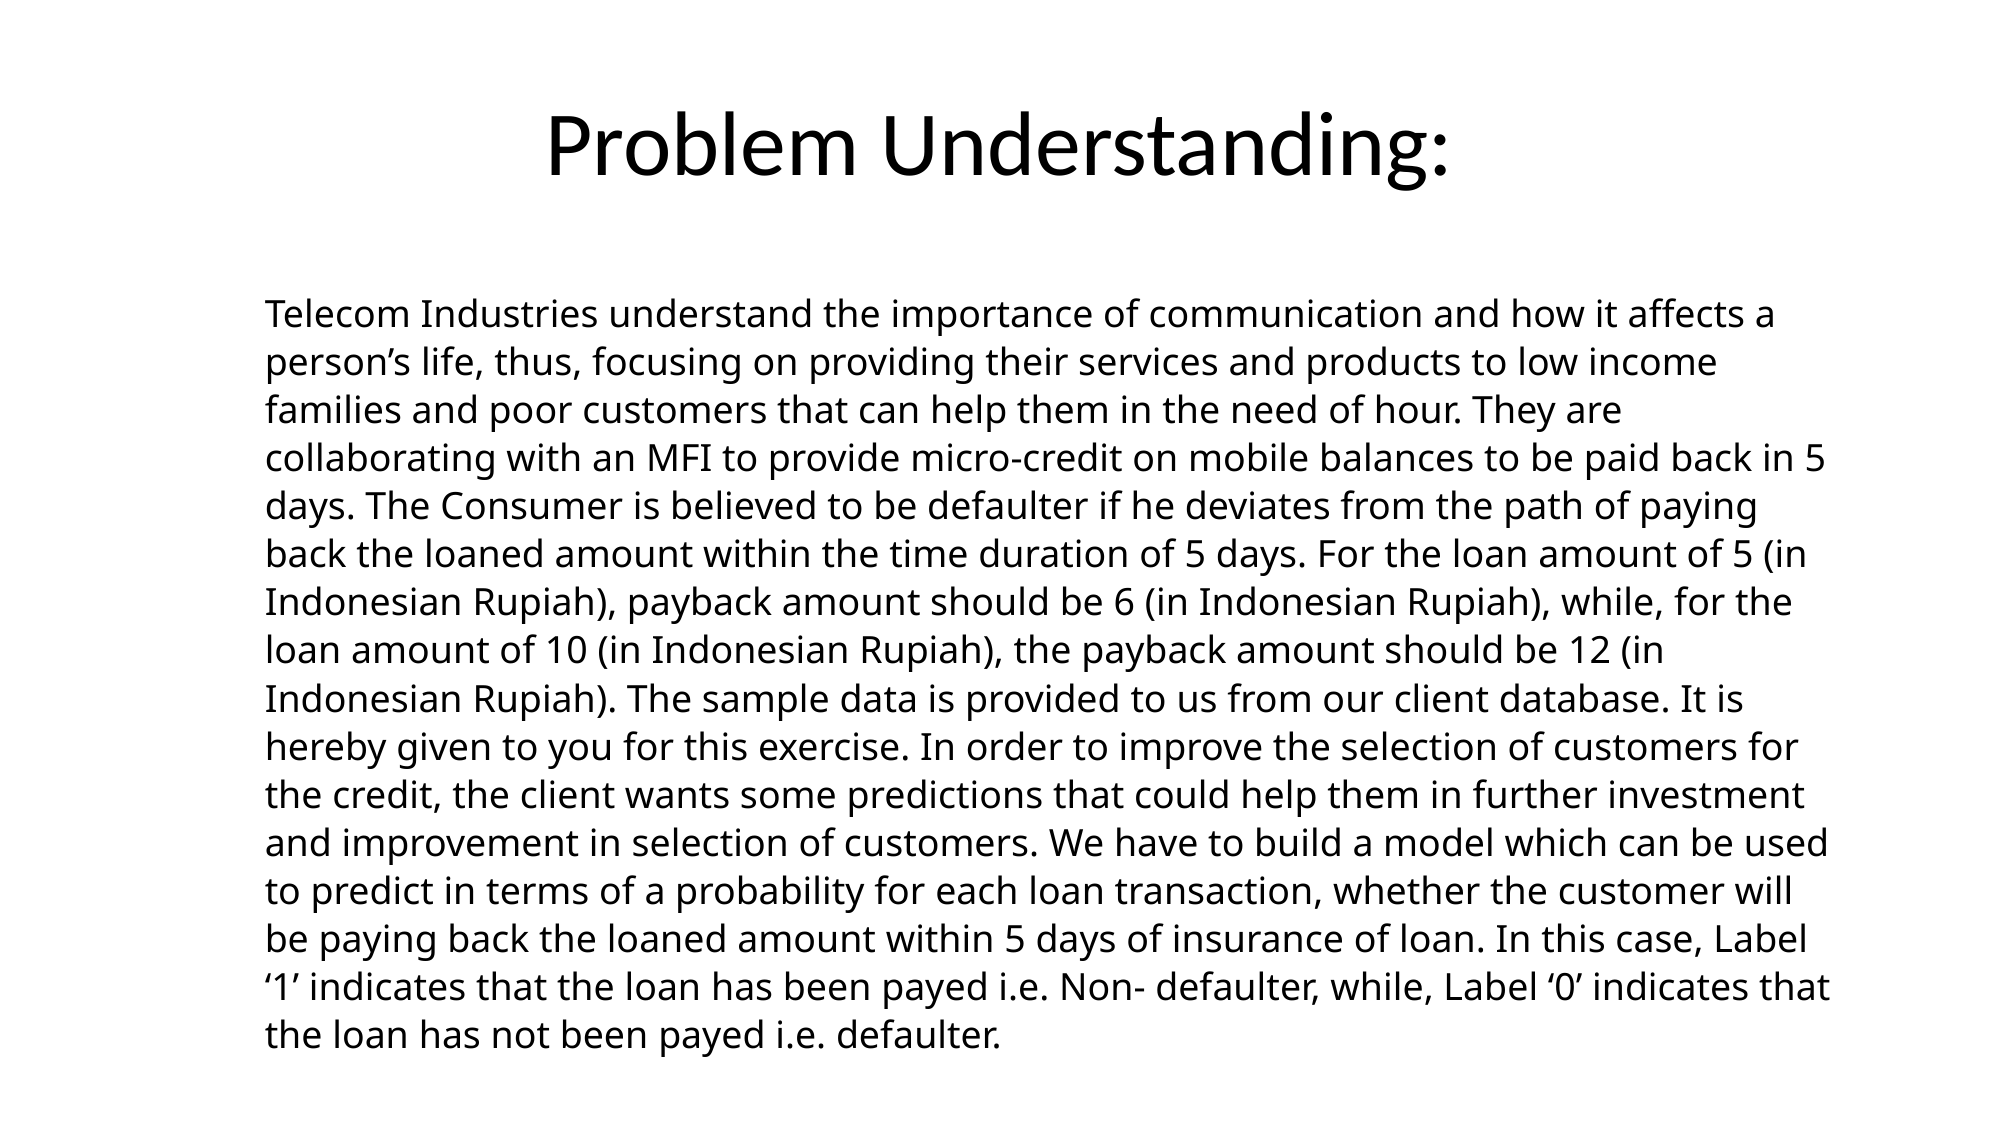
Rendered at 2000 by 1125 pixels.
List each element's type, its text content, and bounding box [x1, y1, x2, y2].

title Problem Understanding: [99, 45, 1900, 233]
list Telecom Industries understand the importance of communication and how it affects a person’s life, thus, focusing on providing their services and products to low income families and poor customers that can help them in the need of hour. They are collaborating with an MFI to provide micro-credit on mobile balances to be paid back in 5 days. The Consumer is believed to be defaulter if he deviates from the path of paying back the loaned amount within the time duration of 5 days. For the loan amount of 5 (in Indonesian Rupiah), payback amount should be 6 (in Indonesian Rupiah), while, for the loan amount of 10 (in Indonesian Rupiah), the payback amount should be 12 (in Indonesian Rupiah). The sample data is provided to us from our client database. It is hereby given to you for this exercise. In order to improve the selection of customers for the credit, the client wants some predictions that could help them in further investment and improvement in selection of customers. We have to build a model which can be used to predict in terms of a probability for each loan transaction, whether the customer will be paying back the loaned amount within 5 days of insurance of loan. In this case, Label ‘1’ indicates that the loan has been payed i.e. Non- defaulter, while, Label ‘0’ indicates that the loan has not been payed i.e. defaulter. [249, 278, 1863, 1118]
